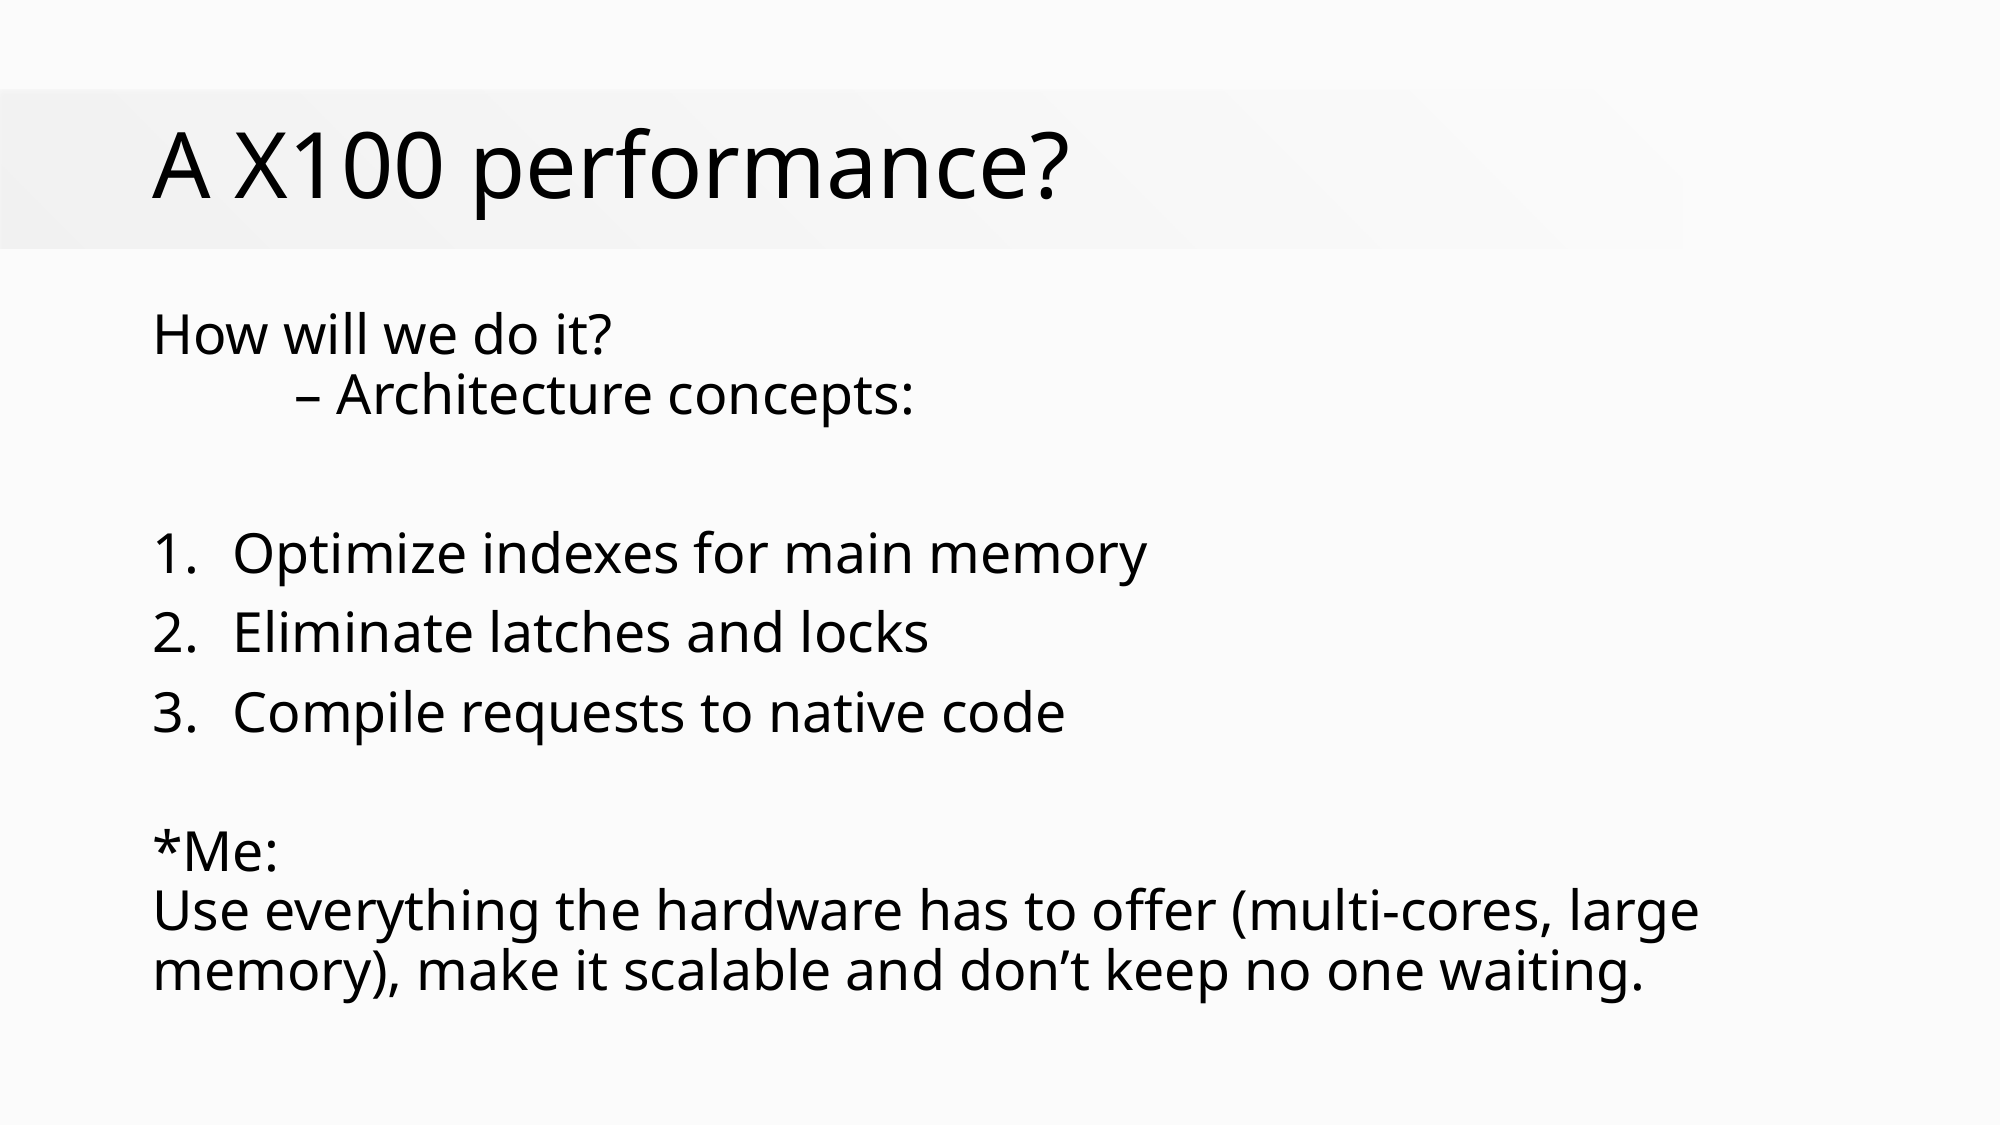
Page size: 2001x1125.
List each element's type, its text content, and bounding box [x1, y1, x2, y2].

title A X100 performance? [137, 59, 1863, 278]
list How will we do it? – Architecture concepts: Optimize indexes for main memory Eliminate latches and locks Compile requests to native code *Me: Use everything the hardware has to offer (multi-cores, large memory), make it scalable and don’t keep no one waiting. [137, 299, 1863, 1014]
